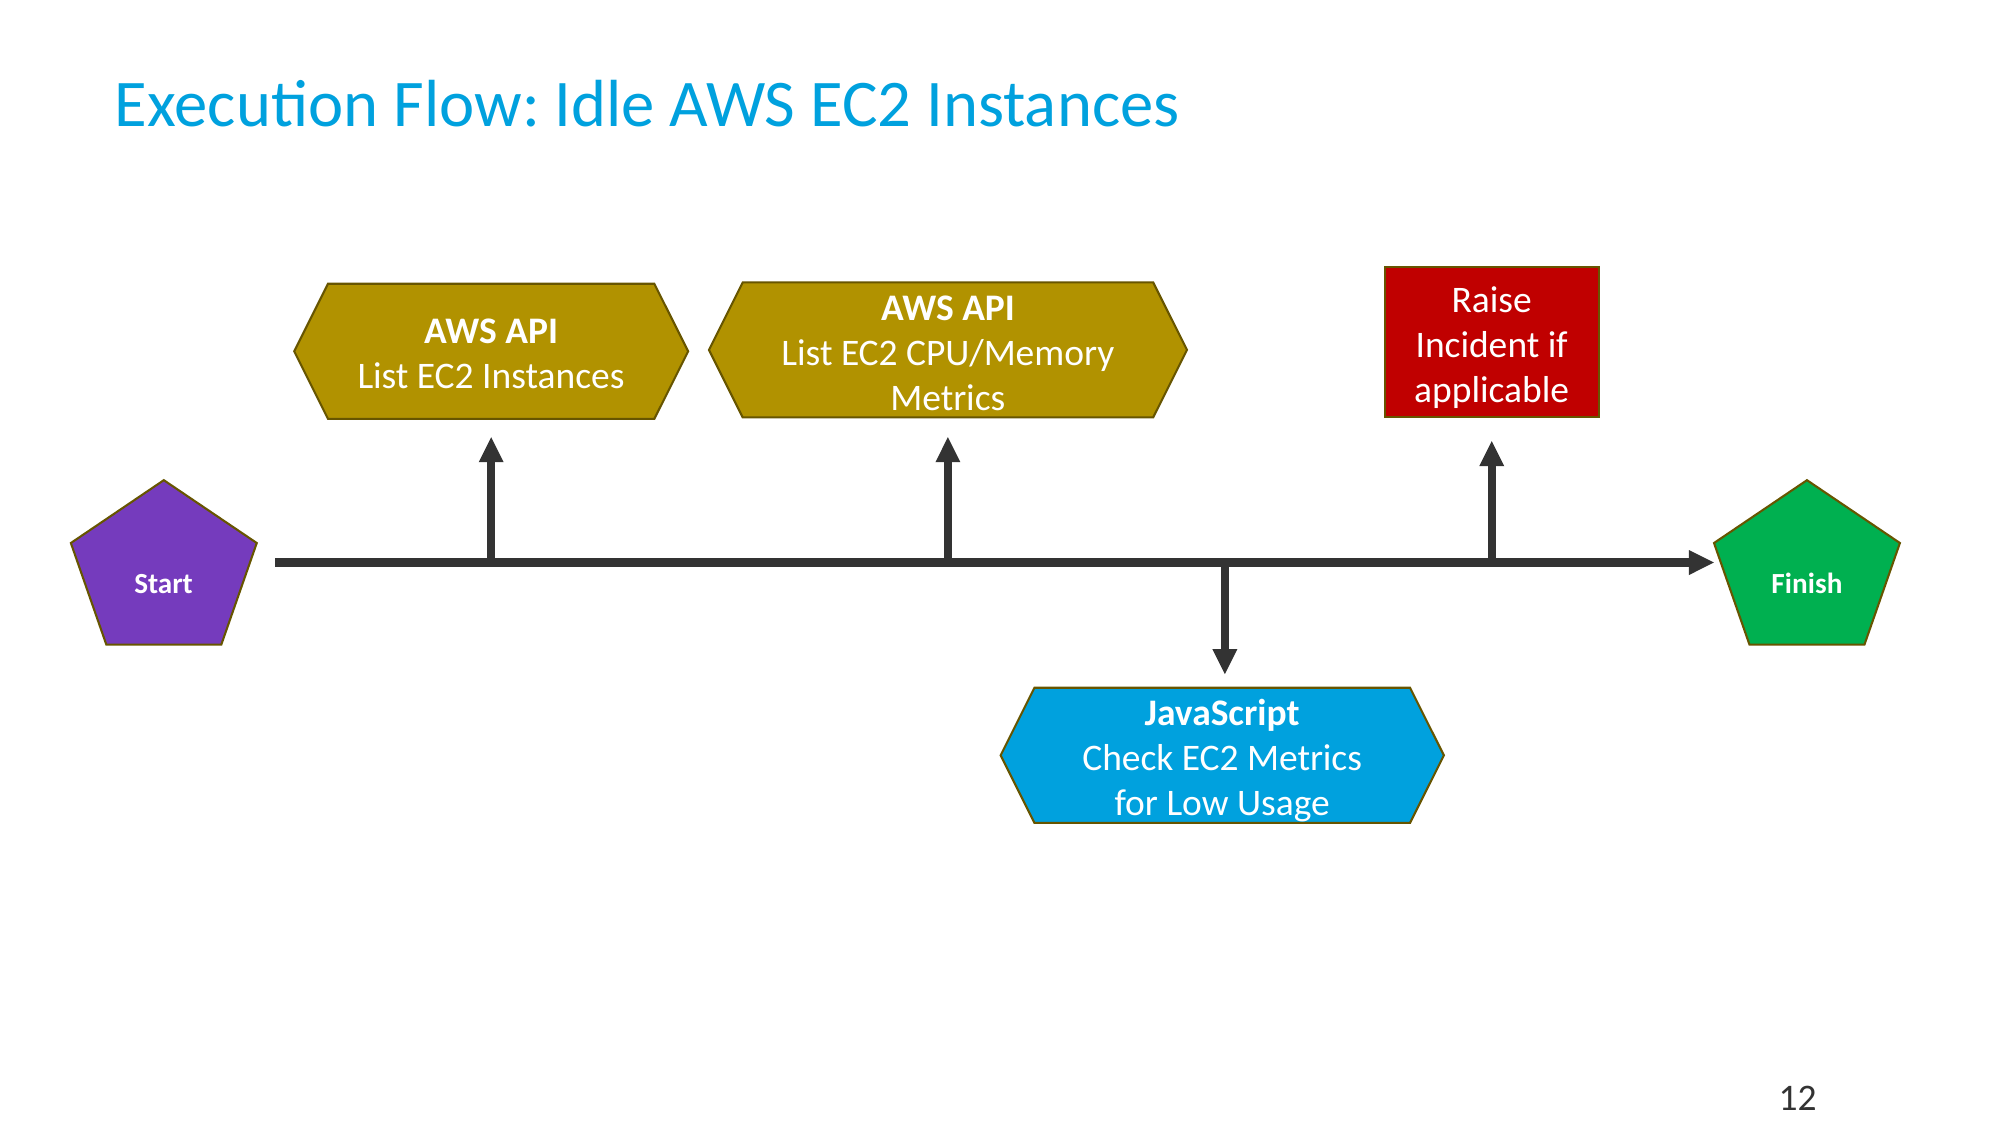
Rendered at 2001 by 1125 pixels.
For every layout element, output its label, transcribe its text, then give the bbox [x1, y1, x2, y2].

title Execution Flow: Idle AWS EC2 Instances [99, 61, 1900, 227]
slide_number 12 [1763, 1065, 1900, 1125]
text_box Start [69, 478, 259, 646]
text_box Finish [1712, 478, 1902, 646]
text_box AWS API List EC2 CPU/Memory Metrics [707, 281, 1189, 419]
text_box Raise Incident if applicable [1384, 266, 1600, 418]
text_box AWS API List EC2 Instances [293, 282, 690, 420]
text_box JavaScript Check EC2 Metrics for Low Usage [999, 686, 1446, 824]
